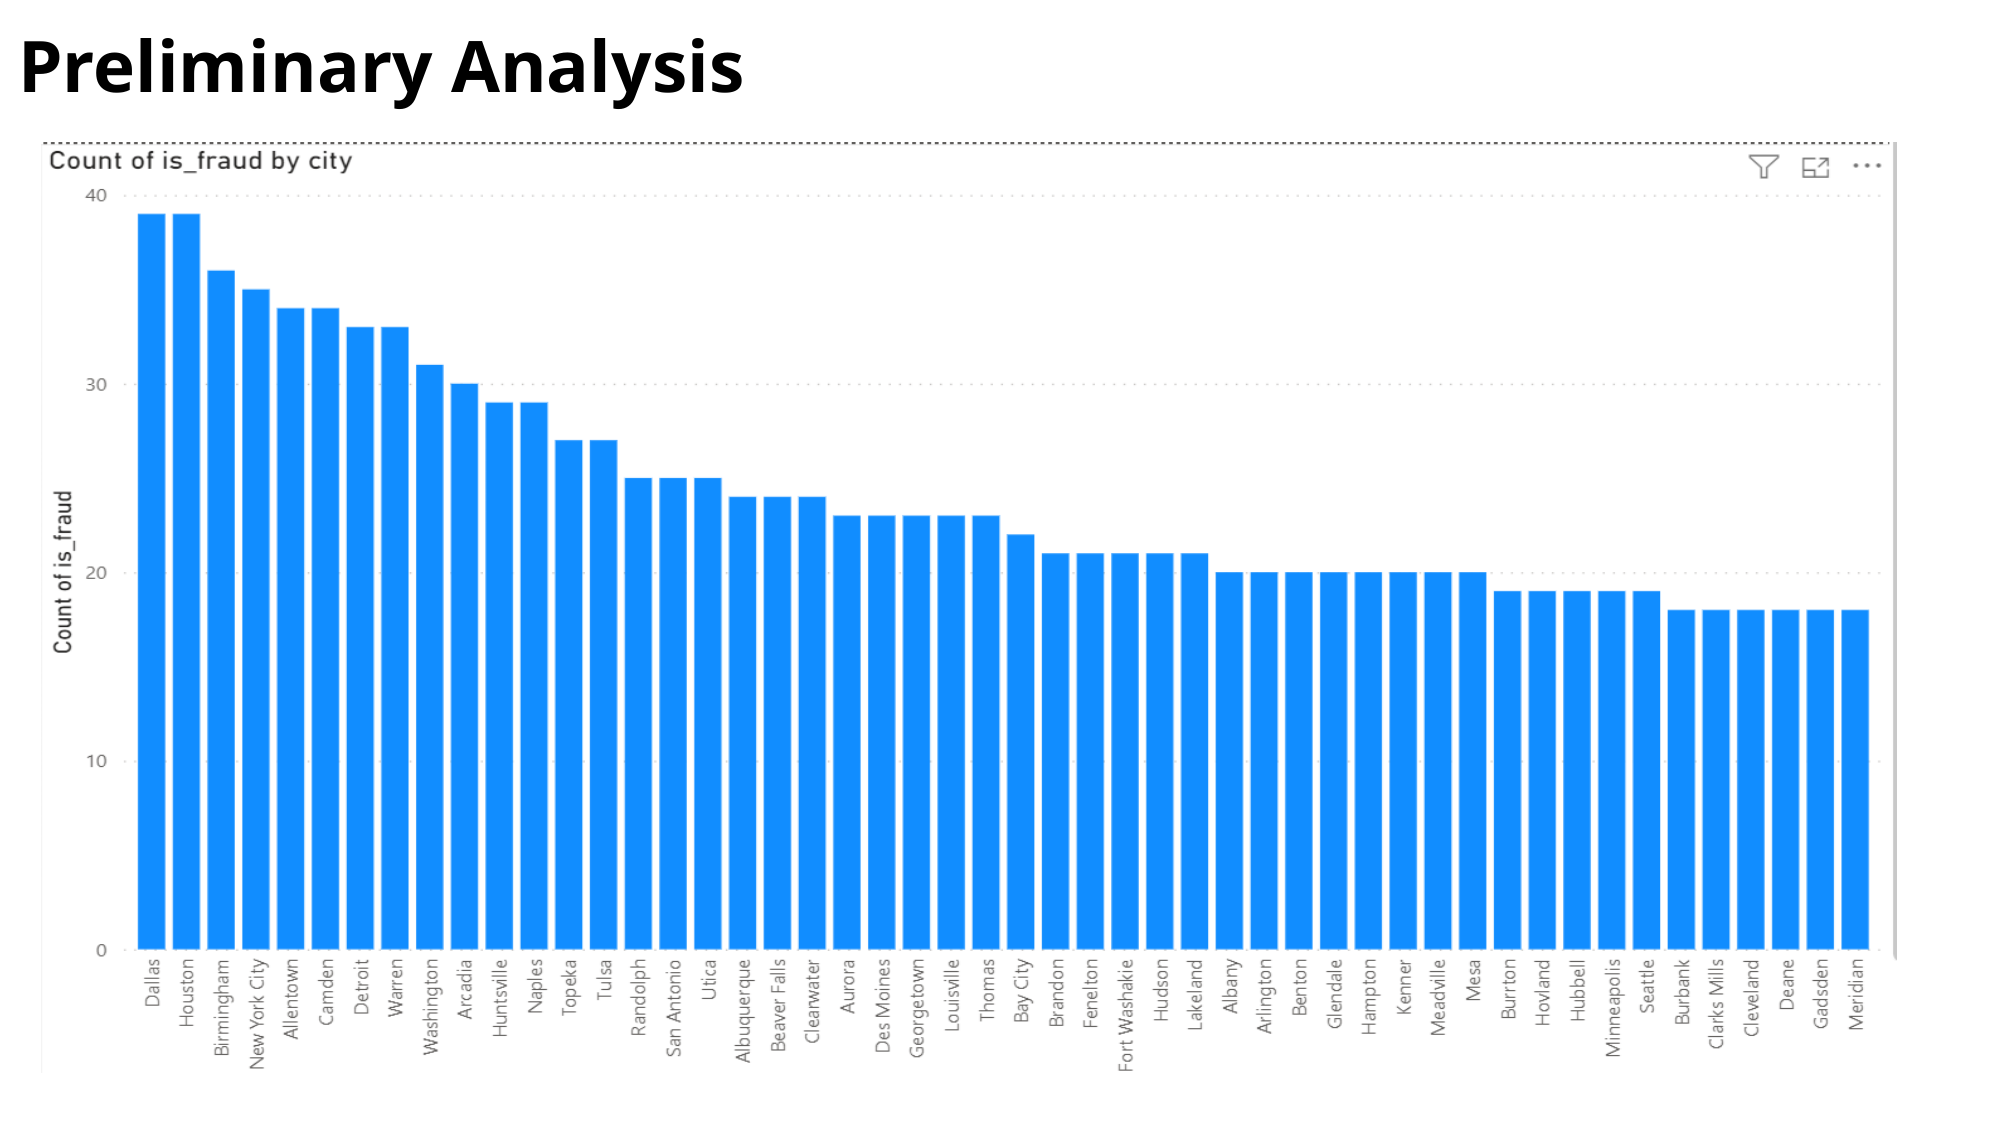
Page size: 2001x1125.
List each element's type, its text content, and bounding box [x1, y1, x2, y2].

picture [41, 142, 1897, 1073]
title Preliminary Analysis [0, 14, 764, 124]
